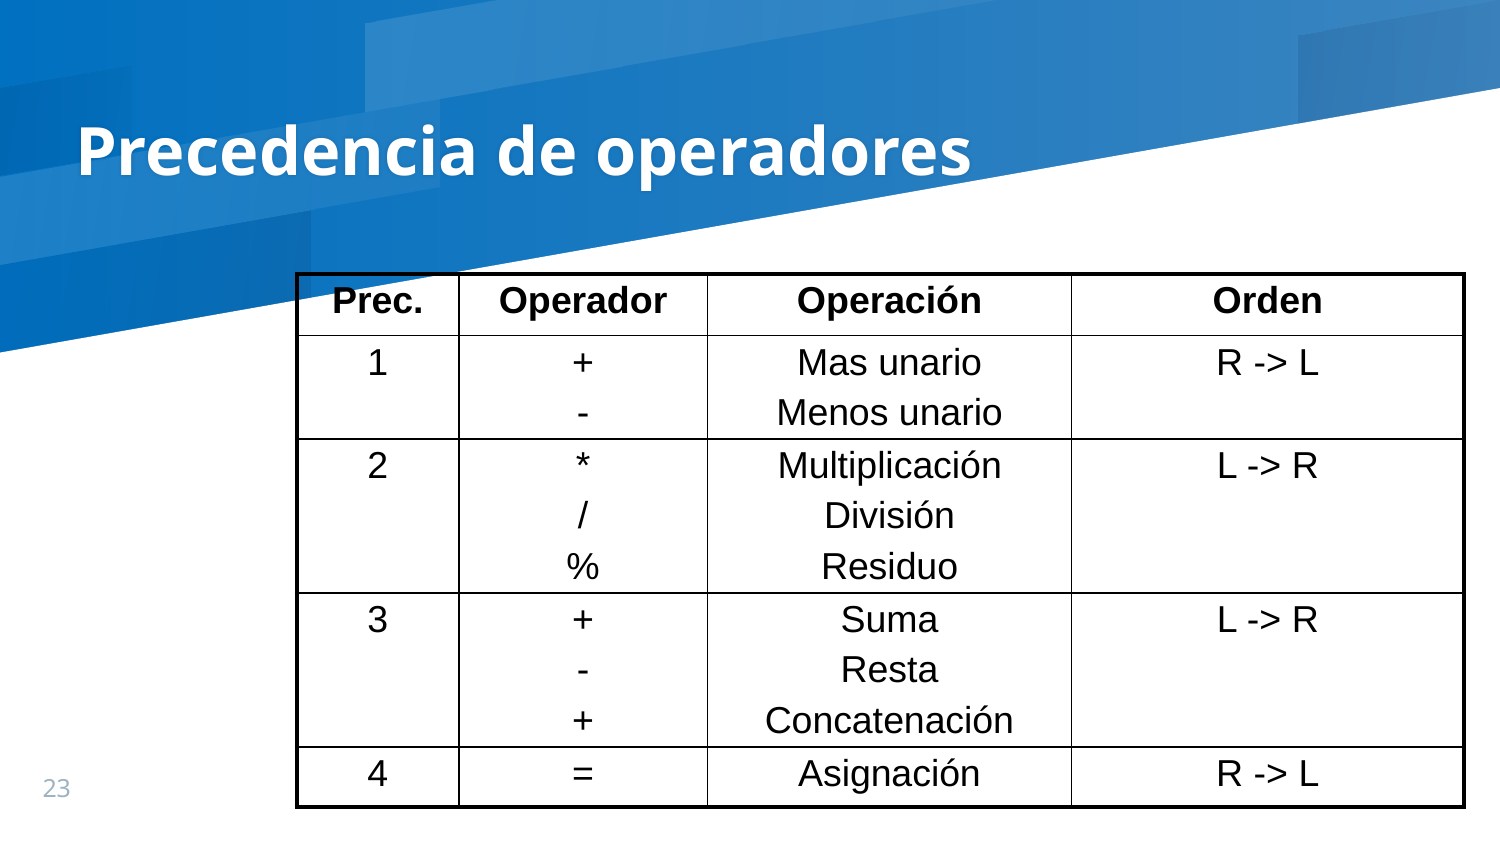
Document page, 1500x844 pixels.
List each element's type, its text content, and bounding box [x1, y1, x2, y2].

table_cell + - [460, 336, 707, 438]
table_cell 1 [299, 336, 458, 438]
table_header Operador [460, 276, 707, 335]
table_header Prec. [299, 276, 458, 335]
table_cell Asignación [708, 748, 1071, 805]
table_cell 3 [299, 594, 458, 746]
table_cell Multiplicación División Residuo [708, 440, 1071, 592]
title Precedencia de operadores [75, 0, 975, 298]
table_header Operación [708, 276, 1071, 335]
table_header Orden [1072, 276, 1462, 335]
table_cell R -> L [1072, 336, 1462, 438]
table_cell L -> R [1072, 594, 1462, 746]
table_cell = [460, 748, 707, 805]
table_cell Mas unario Menos unario [708, 336, 1071, 438]
table_cell L -> R [1072, 440, 1462, 592]
table_cell R -> L [1072, 748, 1462, 805]
table_cell + - + [460, 594, 707, 746]
slide_number 23 [42, 766, 122, 807]
table_cell 4 [299, 748, 458, 805]
table_cell Suma Resta Concatenación [708, 594, 1071, 746]
table_cell 2 [299, 440, 458, 592]
table_cell * / % [460, 440, 707, 592]
